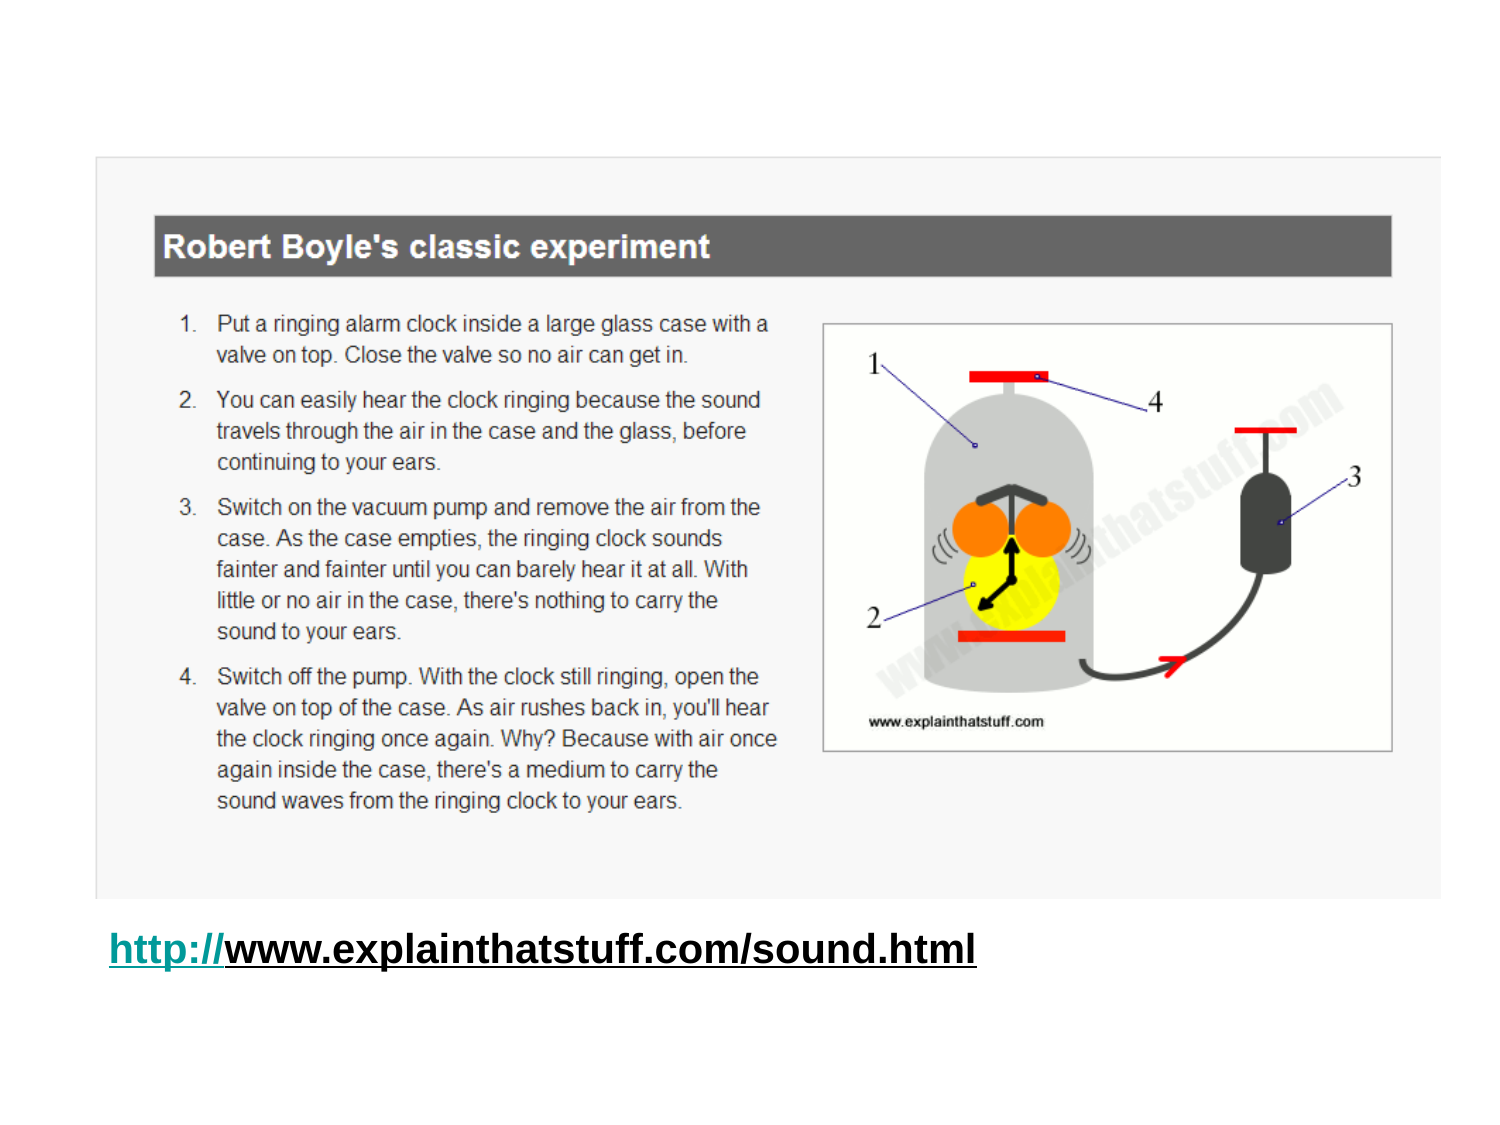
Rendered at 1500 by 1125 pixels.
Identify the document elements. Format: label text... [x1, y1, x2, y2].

picture [93, 153, 1441, 899]
text_box http://www.explainthatstuff.com/sound.html [93, 914, 1476, 979]
